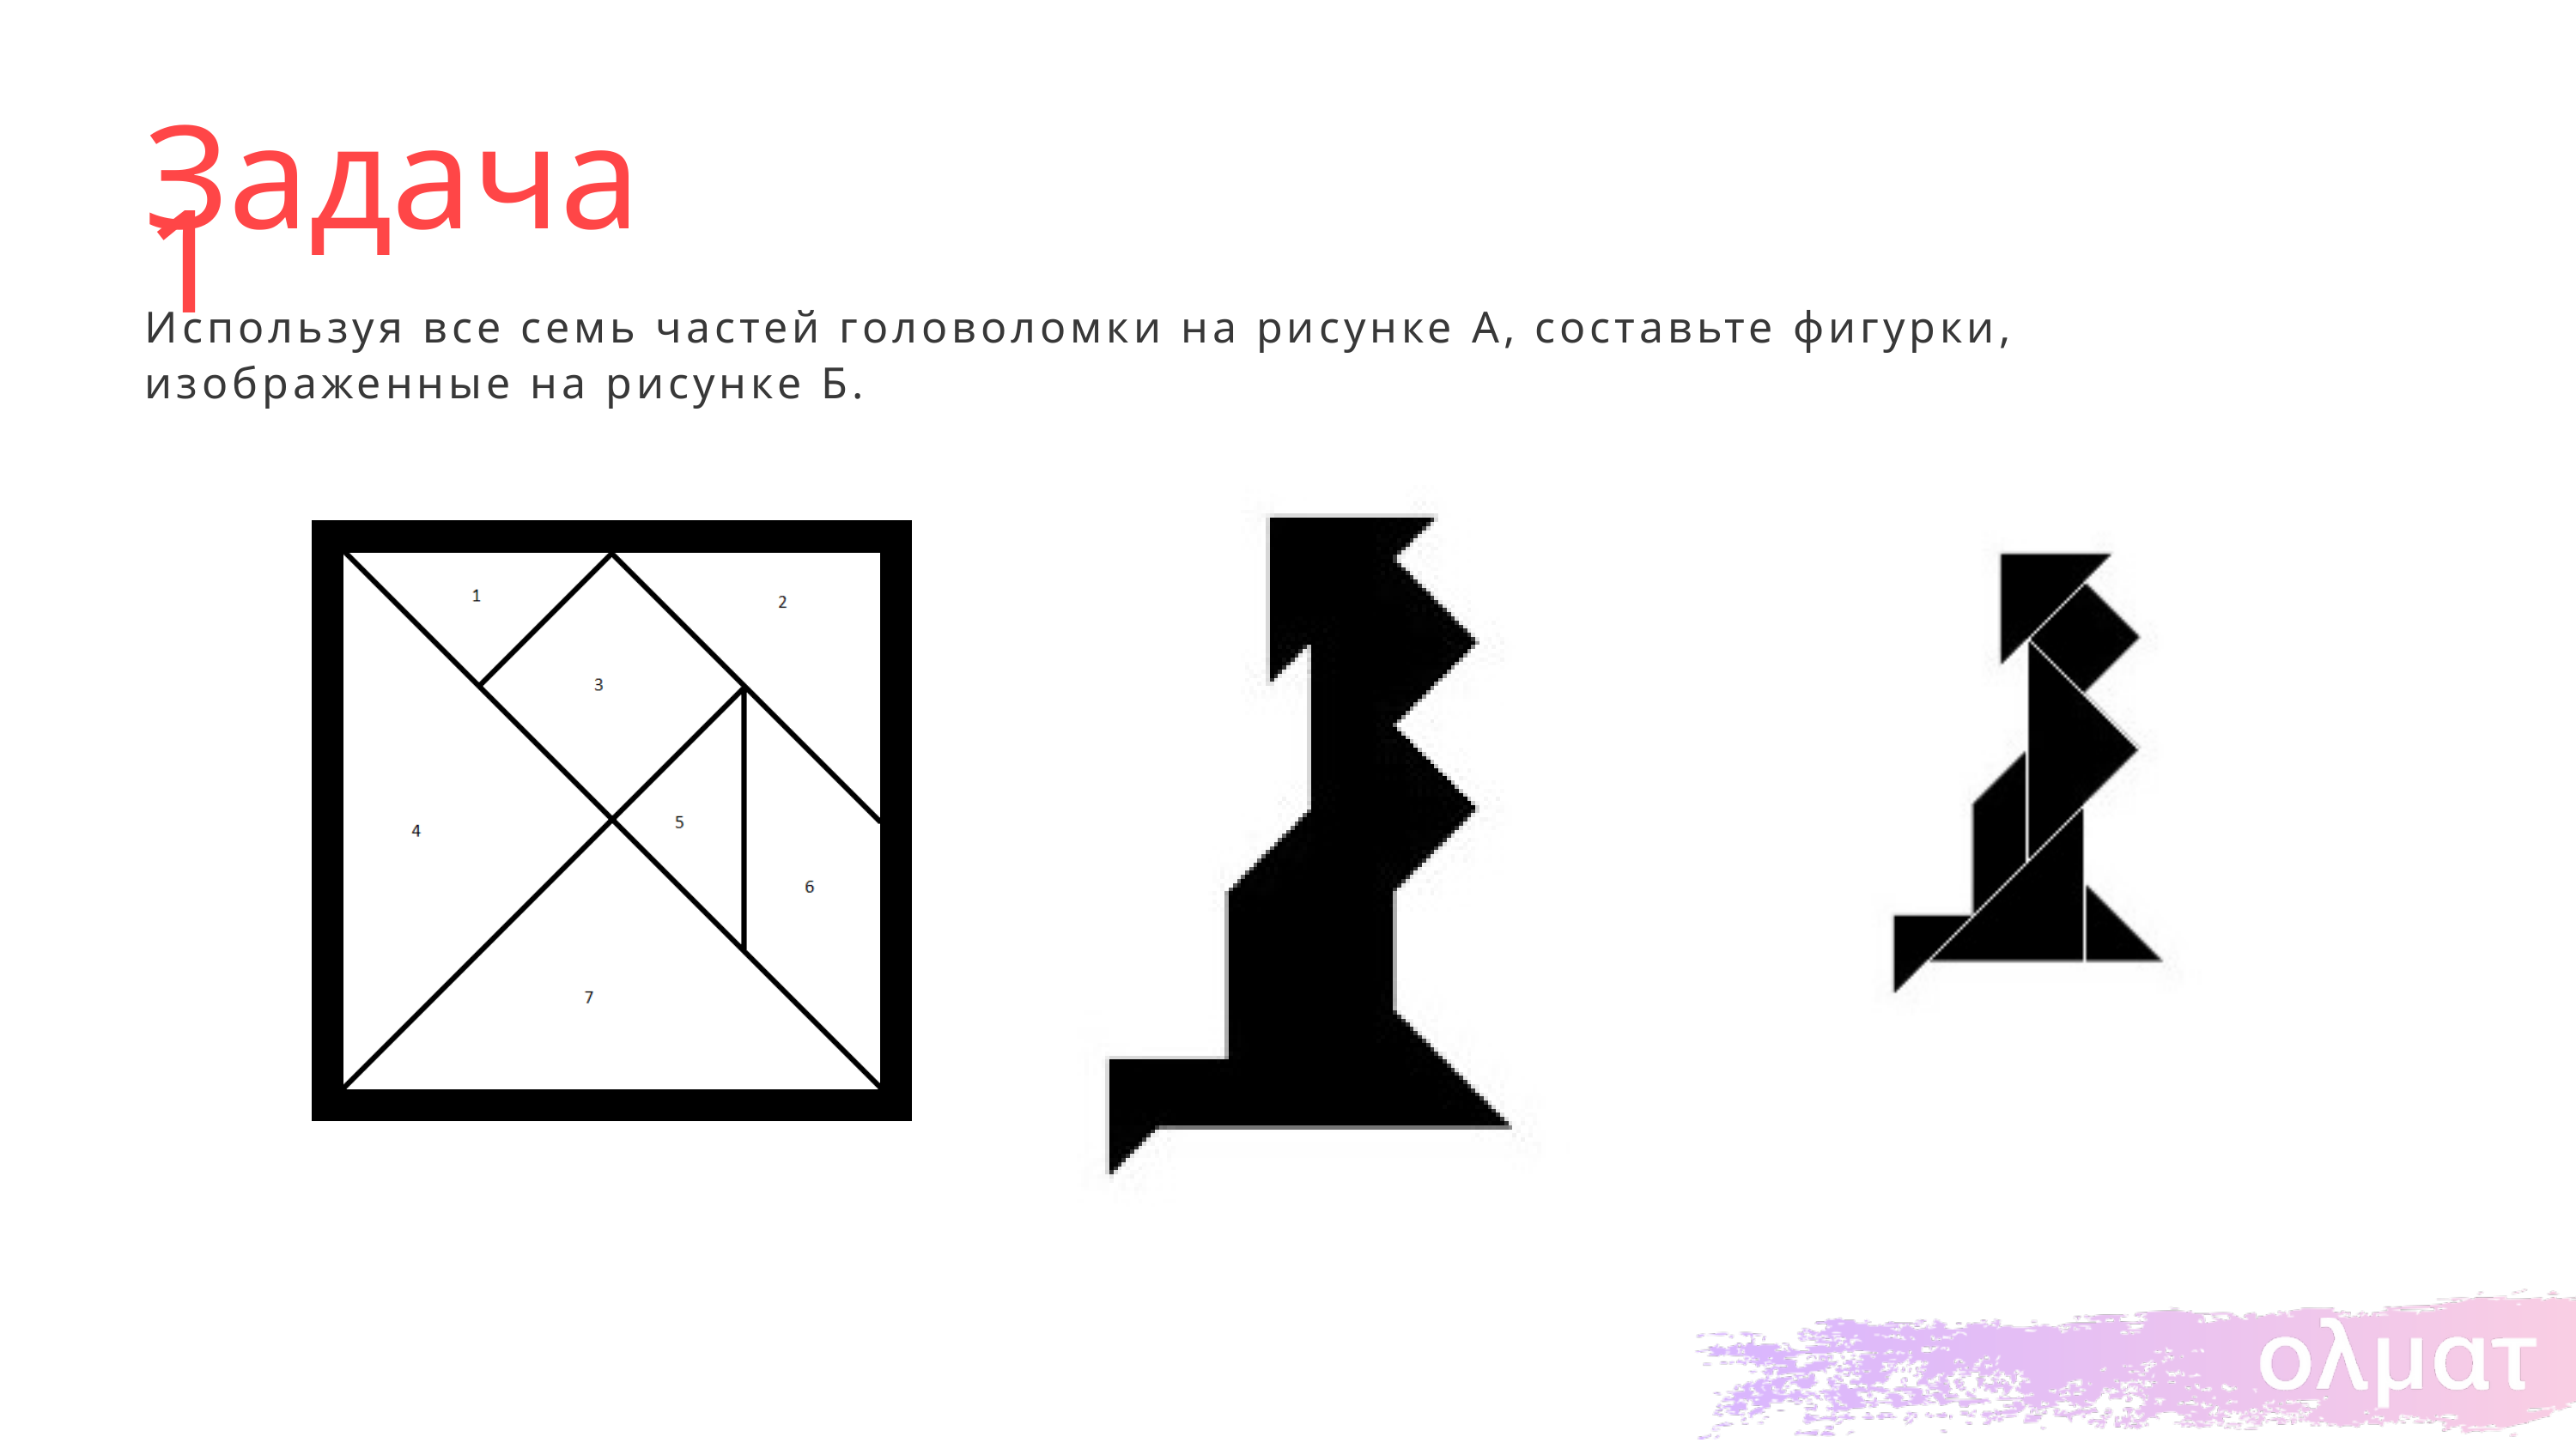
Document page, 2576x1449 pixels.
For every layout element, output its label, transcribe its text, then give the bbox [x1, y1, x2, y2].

picture [343, 552, 881, 1089]
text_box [1690, 1287, 2576, 1440]
text_box Используя все семь частей головоломки на рисунке А, составьте фигурки, изображенные на рисунке Б. [144, 295, 2338, 408]
picture [1851, 489, 2266, 1090]
picture [1044, 420, 1665, 1319]
text_box Задача 1 [144, 173, 754, 342]
